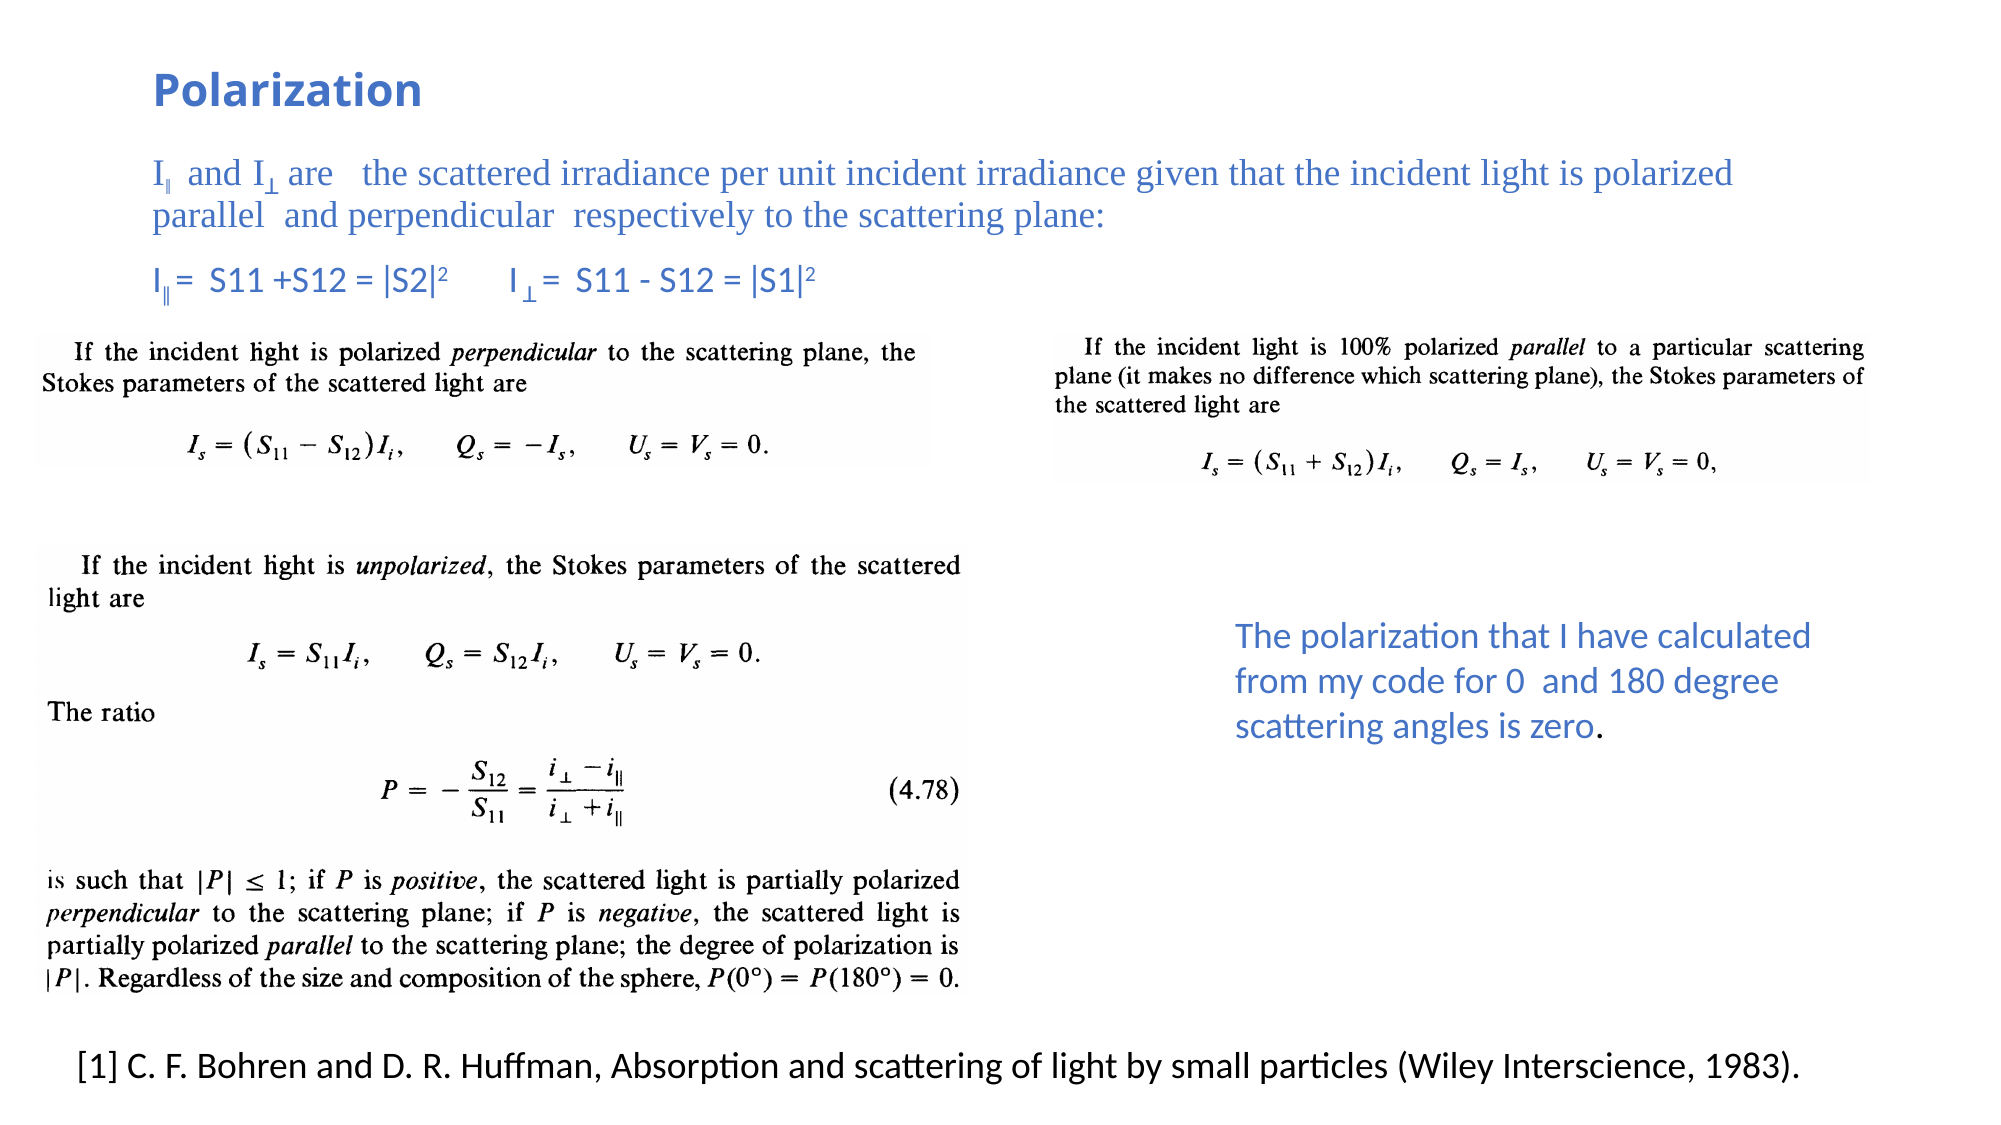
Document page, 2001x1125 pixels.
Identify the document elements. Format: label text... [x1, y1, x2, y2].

title Polarization [137, 59, 1863, 124]
picture [35, 543, 968, 994]
text_box The polarization that I have calculated from my code for 0 and 180 degree scattering angles is zero. [1220, 604, 1863, 754]
picture [1052, 332, 1870, 484]
picture [35, 332, 932, 468]
text_box [1] C. F. Bohren and D. R. Huffman, Absorption and scattering of light by small particles (Wiley Interscience, 1983). [61, 1033, 1909, 1093]
list I‖ and Iꓕ are the scattered irradiance per unit incident irradiance given that the incident light is polarized parallel and perpendicular respectively to the scattering plane: I‖ = S11 +S12 = ǀS2ǀ2 I ꓕ = S11 - S12 = ǀS1ǀ2 [137, 141, 1863, 855]
